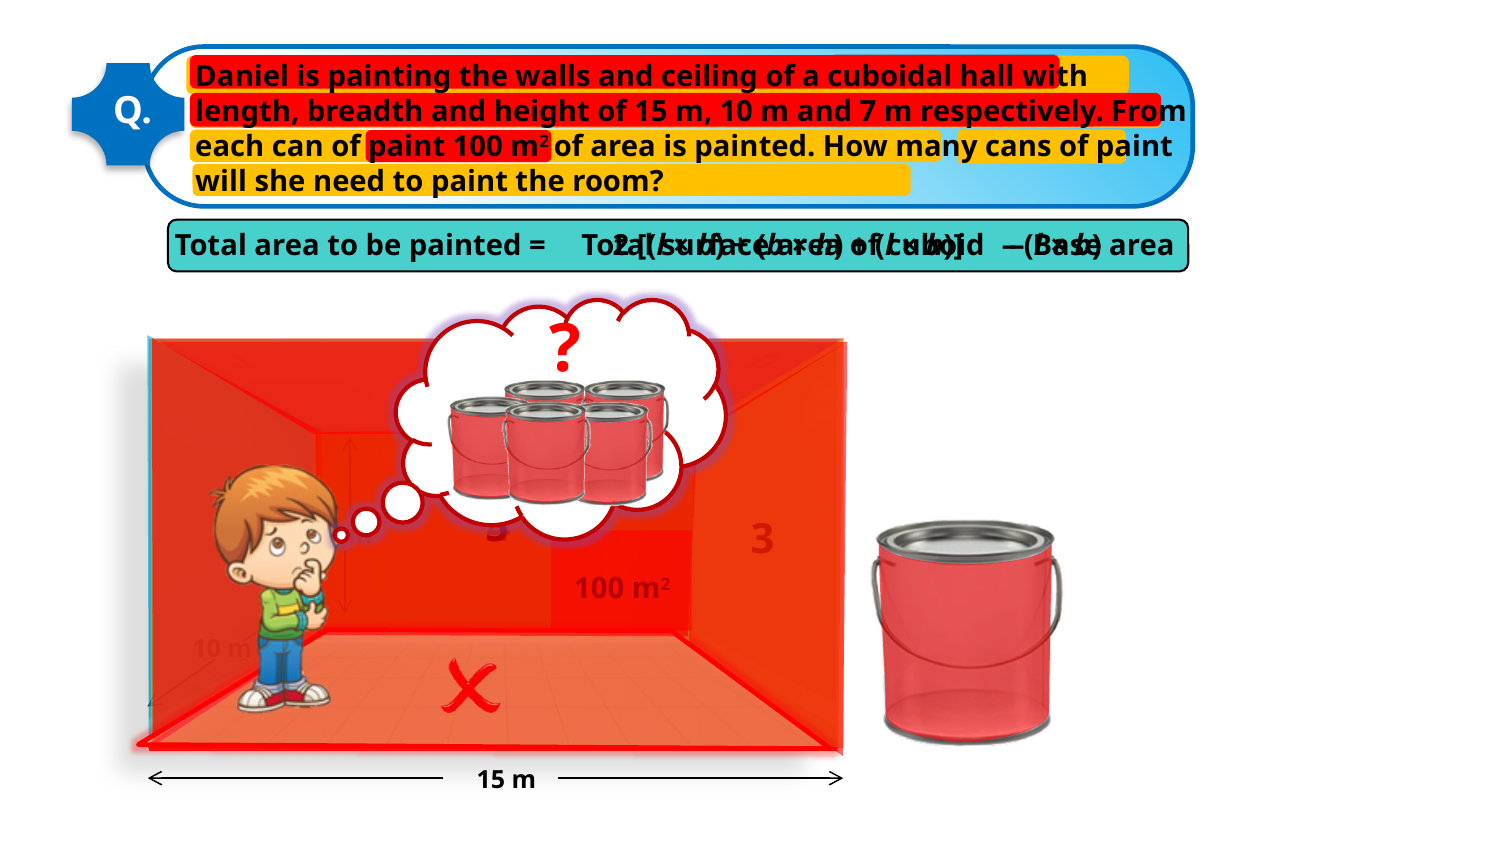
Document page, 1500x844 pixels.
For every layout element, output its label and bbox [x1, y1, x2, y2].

picture [850, 508, 1084, 755]
text_box [71, 44, 1211, 209]
text_box [134, 297, 848, 802]
text_box [159, 217, 1191, 274]
